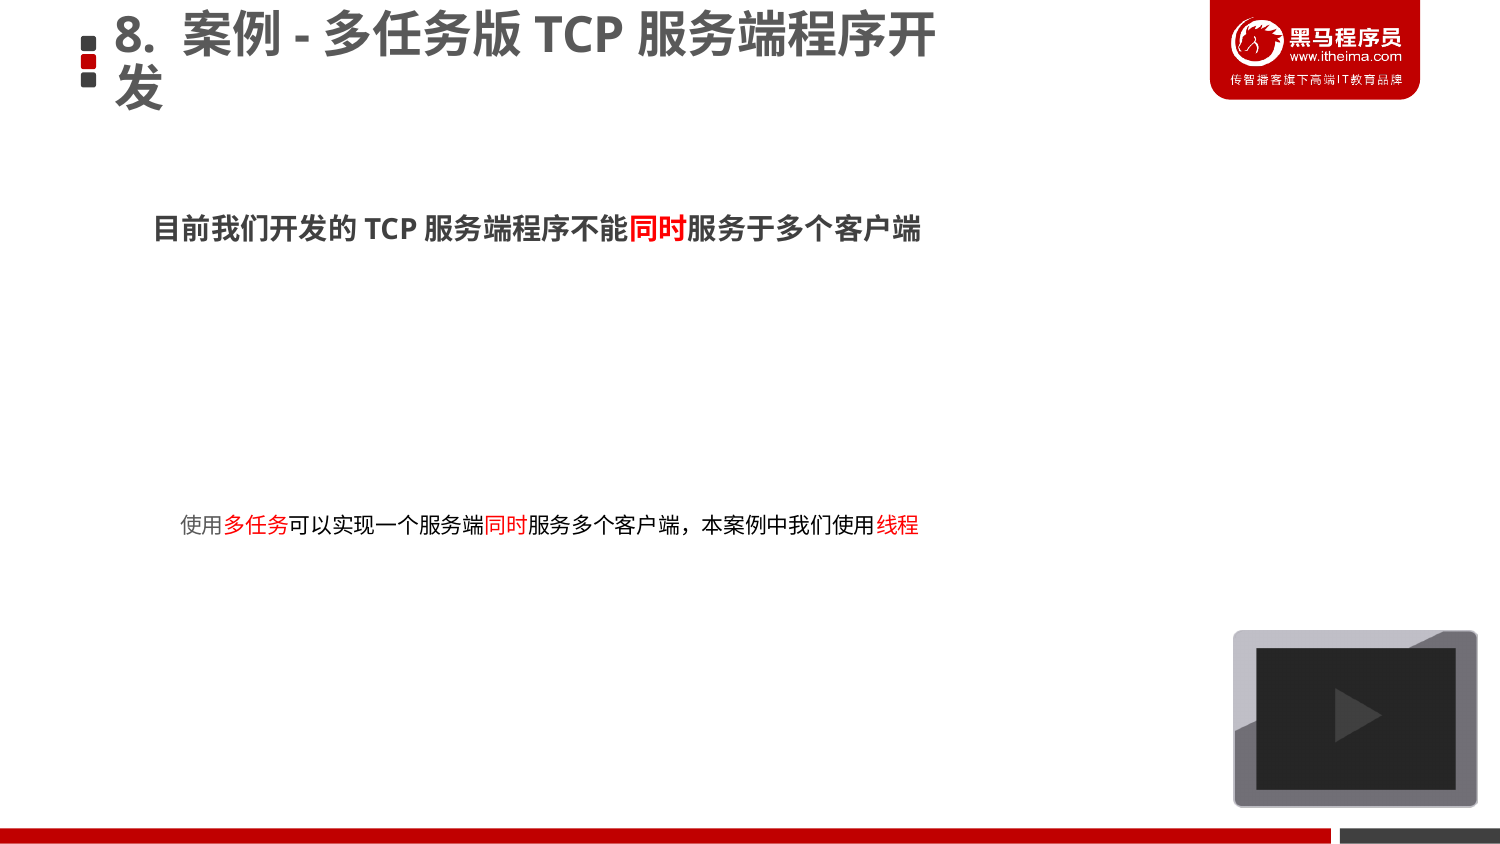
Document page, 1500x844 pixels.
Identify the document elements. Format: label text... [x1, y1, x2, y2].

text_box 8. 案例-多任务版TCP服务端程序开发 [103, 0, 987, 130]
picture [1212, 8, 1421, 94]
picture [1232, 630, 1478, 809]
text_box 目前我们开发的TCP服务端程序不能同时服务于多个客户端 [137, 185, 1258, 253]
text_box 使用多任务可以实现一个服务端同时服务多个客户端，本案例中我们使用线程 [165, 504, 935, 546]
